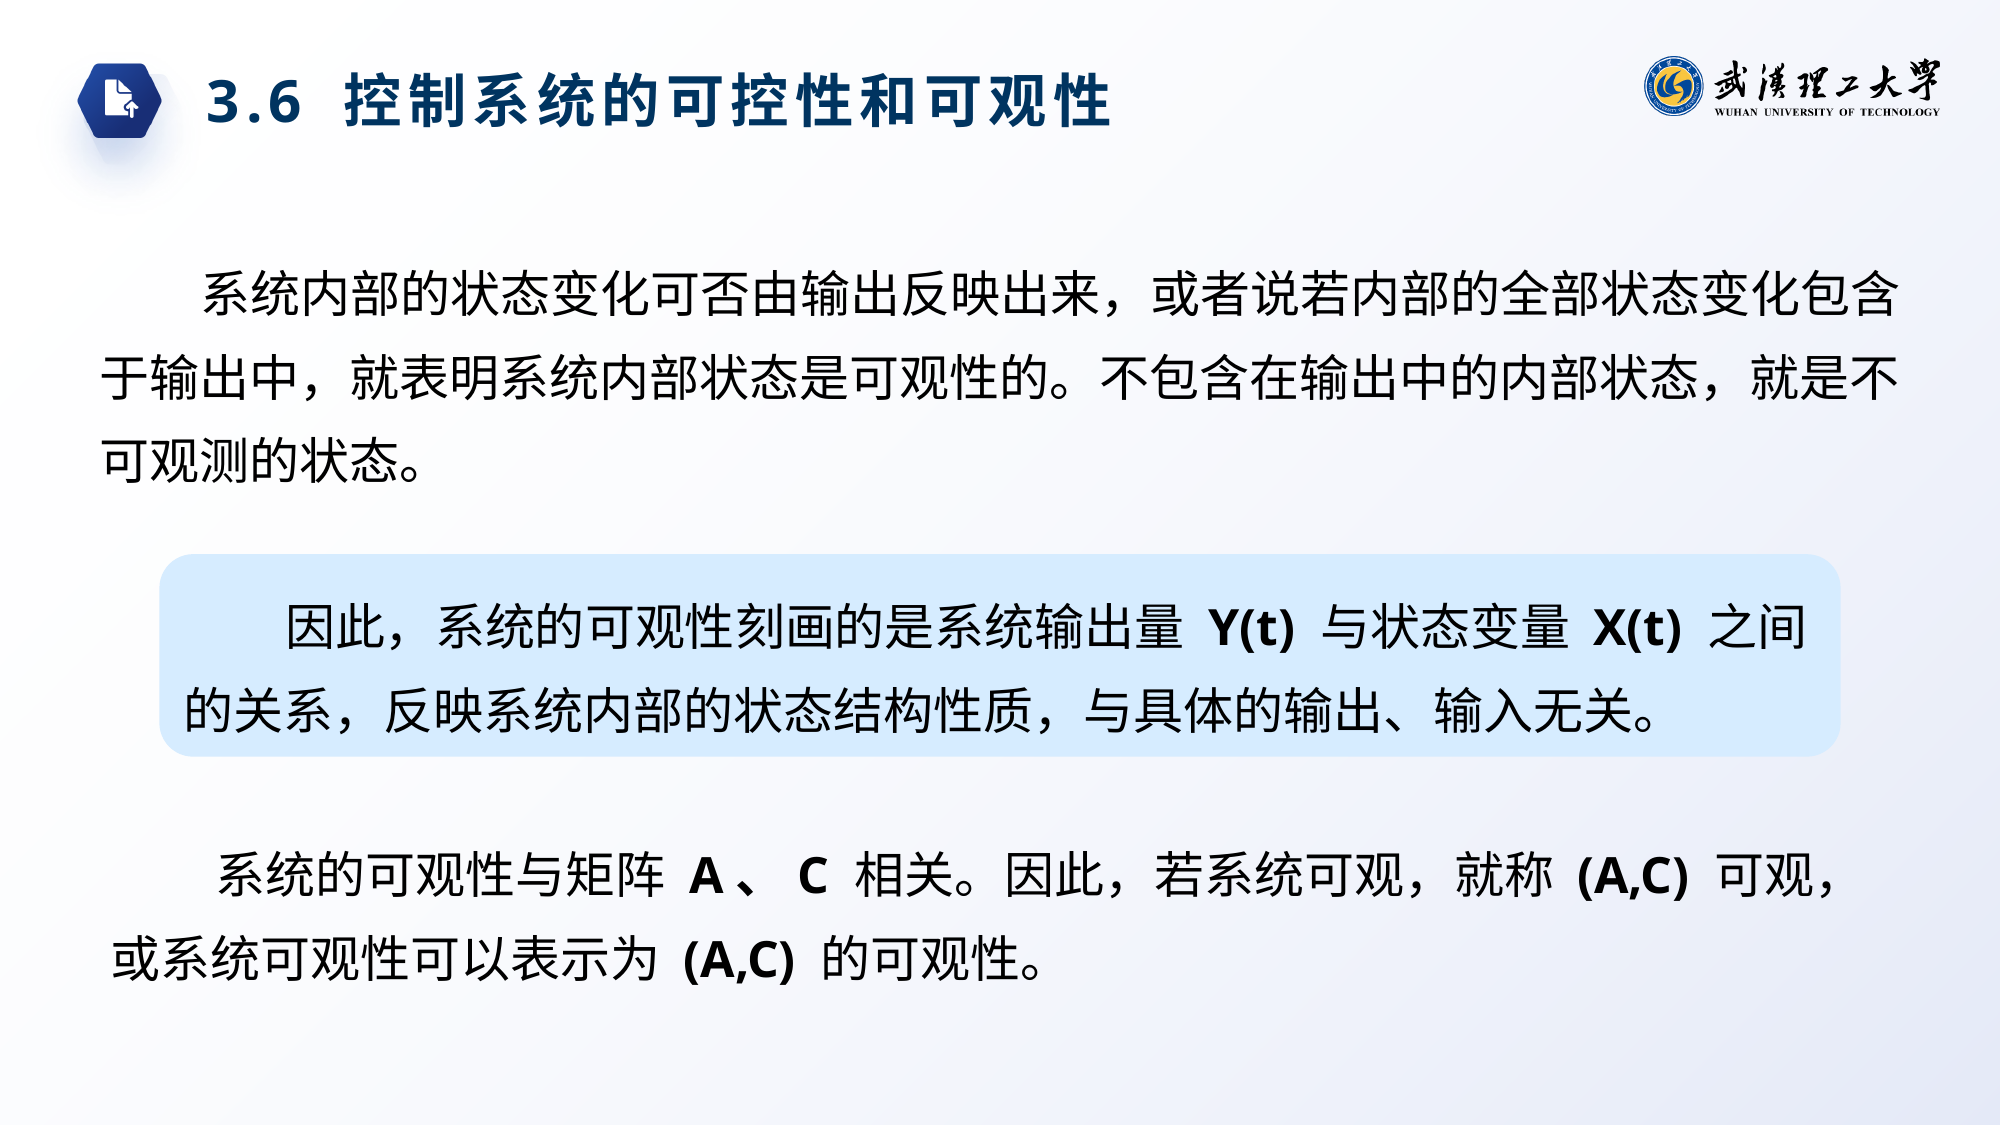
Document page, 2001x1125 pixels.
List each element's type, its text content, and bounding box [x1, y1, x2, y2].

text_box 系统内部的状态变化可否由输出反映出来，或者说若内部的全部状态变化包含于输出中，就表明系统内部状态是可观性的。不包含在输出中的内部状态，就是不可观测的状态。 [84, 230, 1916, 498]
list 3.6 控制系统的可控性和可观性 [191, 56, 1624, 143]
picture [0, 0, 2000, 1125]
text_box 系统的可观性与矩阵 A、C 相关。因此，若系统可观，就称 (A,C) 可观，或系统可观性可以表示为 (A,C) 的可观性。 [95, 812, 1916, 996]
text_box 因此，系统的可观性刻画的是系统输出量 Y(t) 与状态变量 X(t) 之间的关系，反映系统内部的状态结构性质，与具体的输出、输入无关。 [159, 554, 1841, 757]
